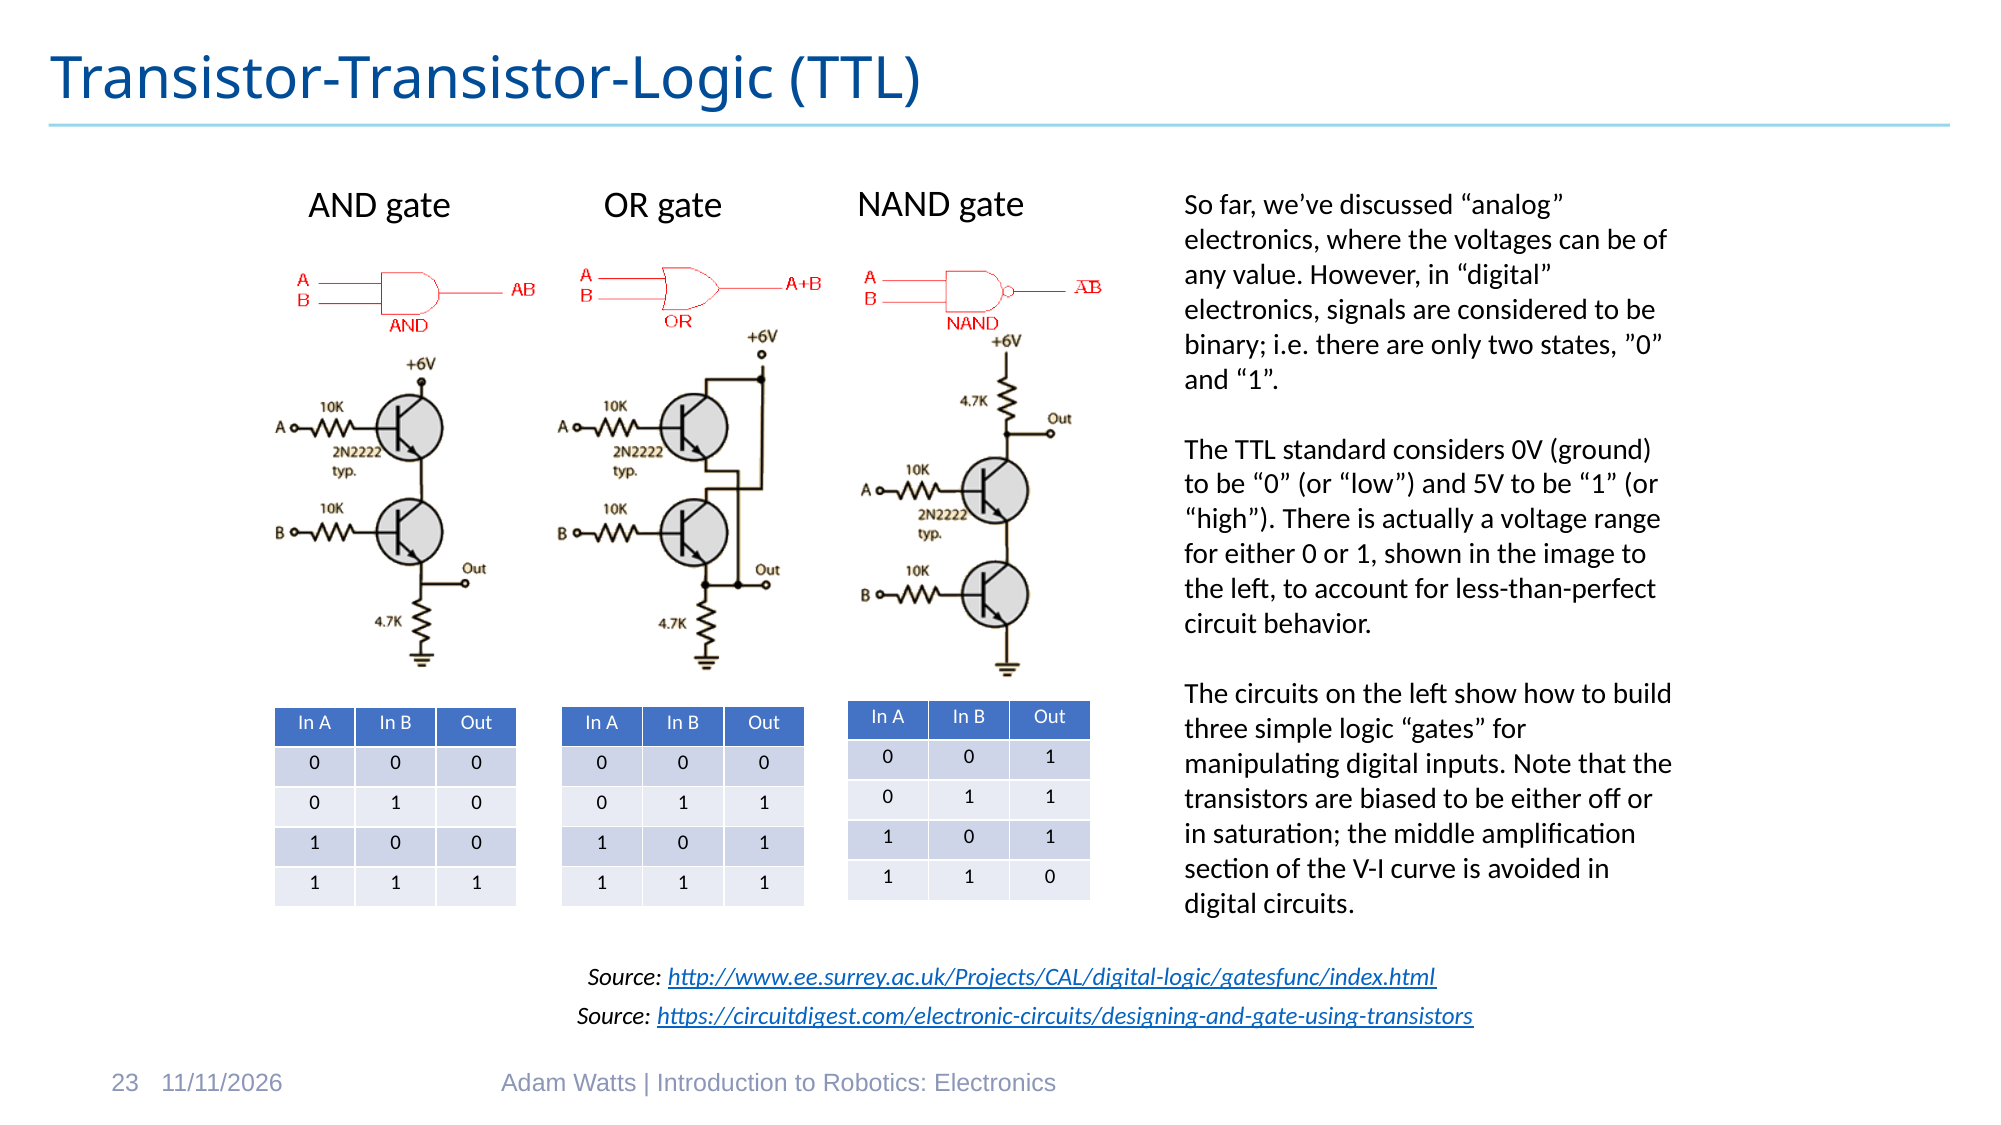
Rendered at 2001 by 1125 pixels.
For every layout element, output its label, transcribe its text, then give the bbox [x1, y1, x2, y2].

table_cell 0 [275, 748, 354, 786]
table_cell 1 [929, 781, 1009, 819]
table_cell 0 [643, 827, 723, 866]
table_cell 0 [562, 747, 642, 786]
text_box NAND gate [842, 171, 1040, 232]
text_box Source: https://circuitdigest.com/electronic-circuits/designing-and-gate-using-transistors [562, 992, 1490, 1037]
text_box AND gate [293, 172, 467, 232]
table_cell 1 [1010, 741, 1090, 779]
table_header In B [929, 701, 1009, 739]
text_box So far, we’ve discussed “analog” electronics, where the voltages can be of any value. However, in “digital” electronics, signals are considered to be binary; i.e. there are only two states, ”0” and “1”. The TTL standard considers 0V (ground) to be “0” (or “low”) and 5V to be “1” (or “high”). There is actually a voltage range for either 0 or 1, shown in the image to the left, to account for less-than-perfect circuit behavior. The circuits on the left show how to build three simple logic “gates” for manipulating digital inputs. Note that the transistors are biased to be either off or in saturation; the middle amplification section of the V-I curve is avoided in digital circuits. [1169, 177, 1696, 927]
table_header Out [1010, 701, 1090, 739]
table_cell 0 [929, 741, 1009, 779]
table_header In A [275, 708, 354, 746]
table_cell 1 [725, 827, 804, 866]
table_header In A [562, 707, 642, 746]
picture [831, 262, 1108, 697]
table_cell 0 [1010, 861, 1090, 900]
table_header Out [725, 707, 804, 746]
table_cell 1 [848, 861, 928, 900]
table_header Out [437, 708, 516, 746]
text_box OR gate [588, 172, 738, 232]
table_cell 1 [725, 867, 804, 906]
table_header In A [848, 701, 928, 739]
table_cell 1 [562, 867, 642, 906]
table_cell 1 [1010, 821, 1090, 859]
text_box Source: http://www.ee.surrey.ac.uk/Projects/CAL/digital-logic/gatesfunc/index.html [573, 952, 1452, 998]
table_cell 0 [356, 828, 435, 866]
table_cell 1 [275, 868, 354, 906]
table_header In B [643, 707, 723, 746]
table_cell 0 [437, 828, 516, 866]
table_cell 1 [562, 827, 642, 866]
table_header In B [356, 708, 435, 746]
table_cell 0 [356, 748, 435, 786]
footer Adam Watts | Introduction to Robotics: Electronics [501, 1066, 1529, 1107]
table_cell 1 [643, 867, 723, 906]
table_cell 1 [929, 861, 1009, 900]
table_cell 0 [275, 788, 354, 826]
table_cell 1 [437, 868, 516, 906]
table_cell 1 [356, 788, 435, 826]
table_cell 0 [848, 741, 928, 779]
table_cell 0 [929, 821, 1009, 859]
table_cell 1 [725, 787, 804, 826]
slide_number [161, 1066, 309, 1107]
table_cell 0 [643, 747, 723, 786]
table_cell 1 [275, 828, 354, 866]
table_cell 0 [562, 787, 642, 826]
picture [245, 263, 825, 705]
slide_number 23 [48, 1066, 140, 1106]
table_cell 1 [356, 868, 435, 906]
table_cell 1 [643, 787, 723, 826]
table_cell 0 [725, 747, 804, 786]
table_cell 0 [848, 781, 928, 819]
table_cell 1 [848, 821, 928, 859]
title Transistor-Transistor-Logic (TTL) [50, 41, 1950, 112]
table_cell 0 [437, 748, 516, 786]
table_cell 0 [437, 788, 516, 826]
table_cell 1 [1010, 781, 1090, 819]
